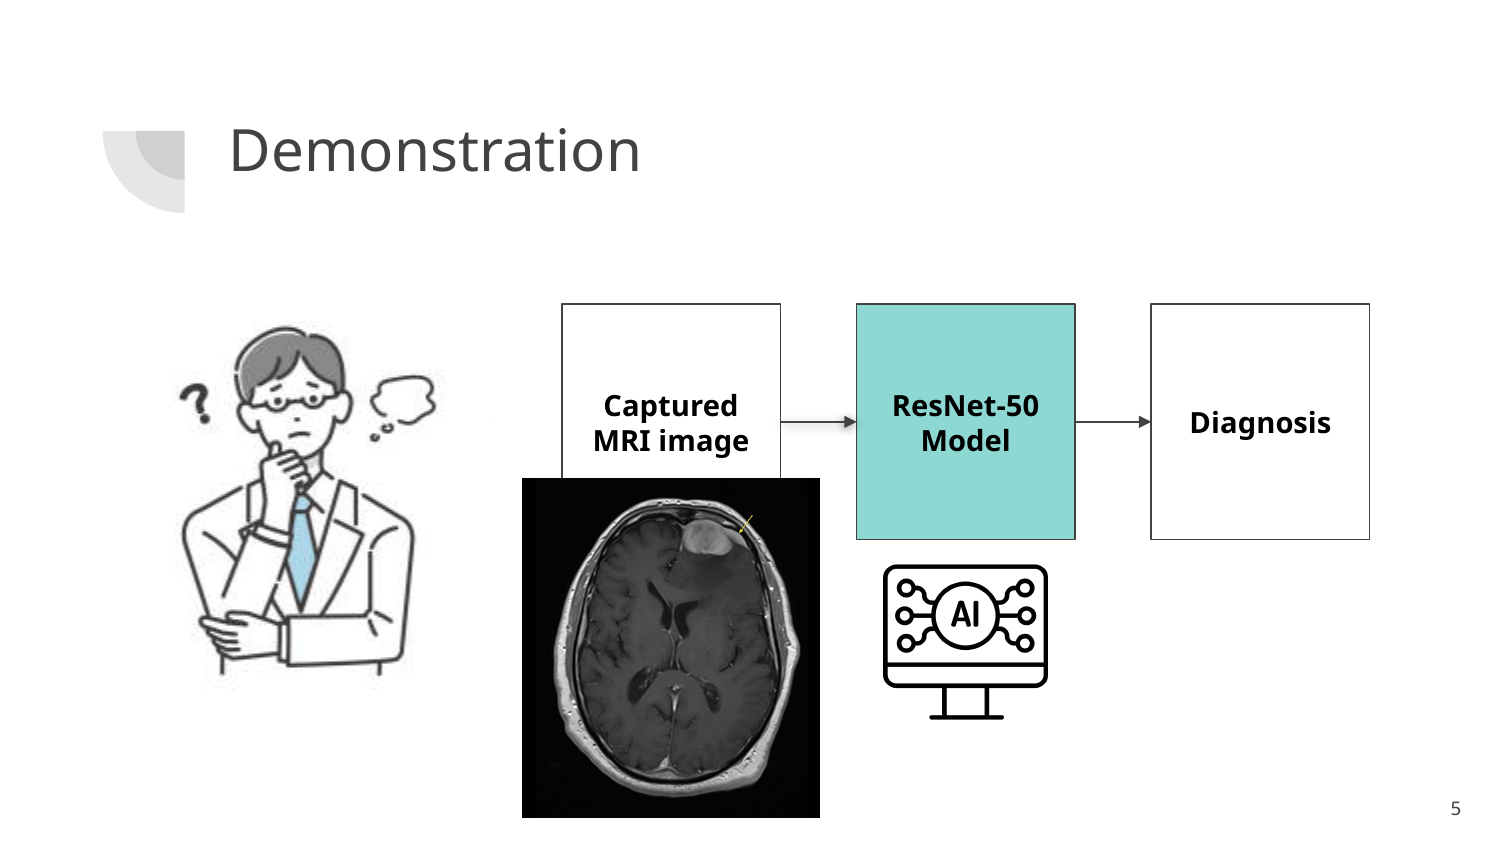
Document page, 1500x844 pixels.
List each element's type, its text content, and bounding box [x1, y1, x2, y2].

slide_number ‹#› [1386, 777, 1477, 842]
text_box Diagnosis [1151, 304, 1370, 540]
title Demonstration [213, 98, 1368, 263]
text_box ResNet-50 Model [856, 304, 1075, 540]
picture [883, 559, 1048, 725]
text_box Captured MRI image [561, 304, 781, 476]
picture [144, 306, 494, 725]
picture [522, 478, 820, 818]
